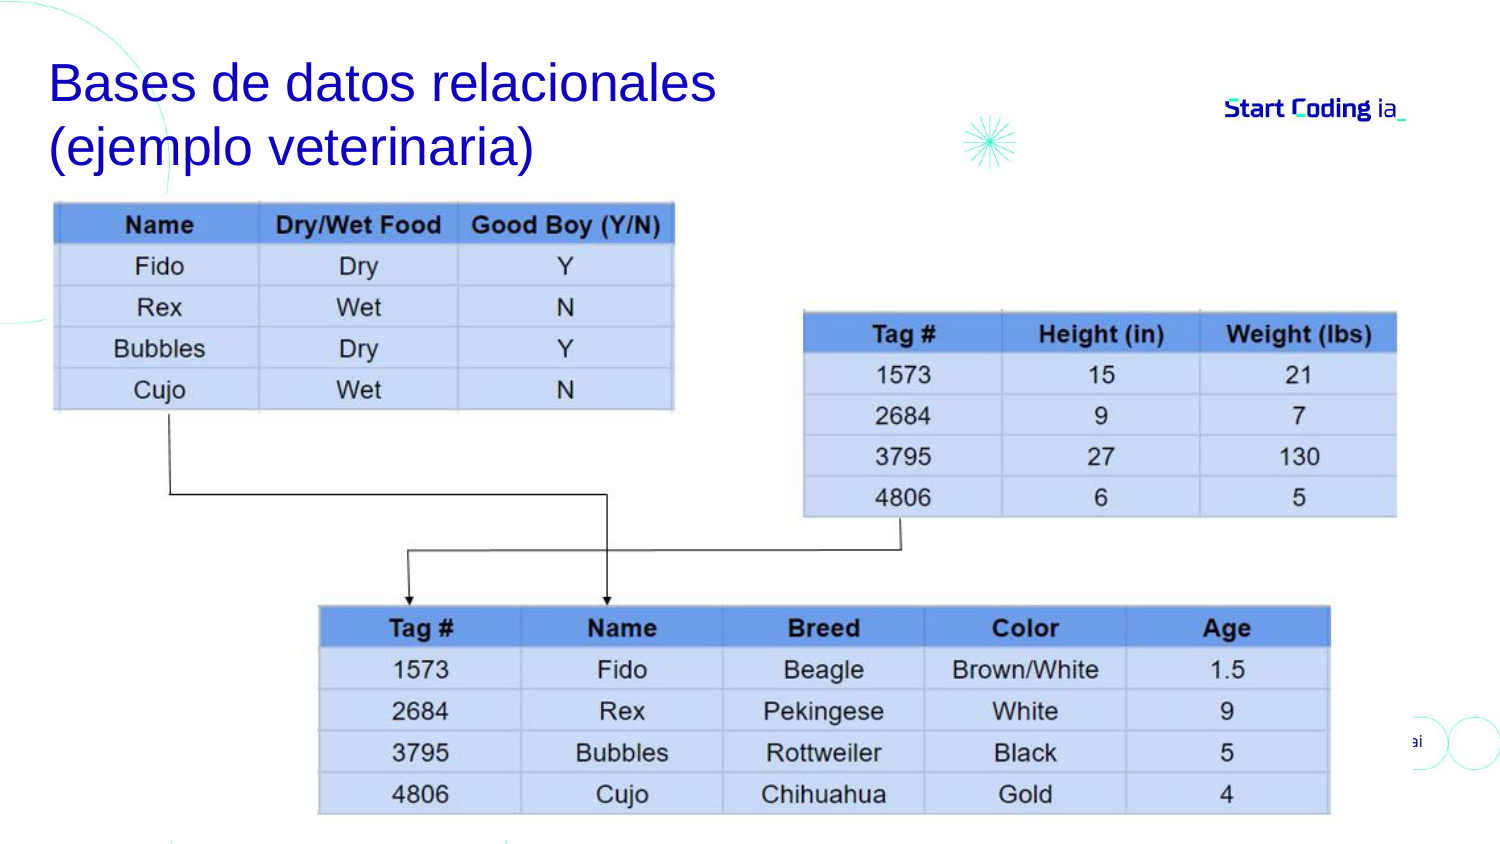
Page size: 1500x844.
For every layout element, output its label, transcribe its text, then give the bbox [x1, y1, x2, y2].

picture [0, 0, 1500, 844]
title Bases de datos relacionales (ejemplo veterinaria) [33, 33, 785, 194]
